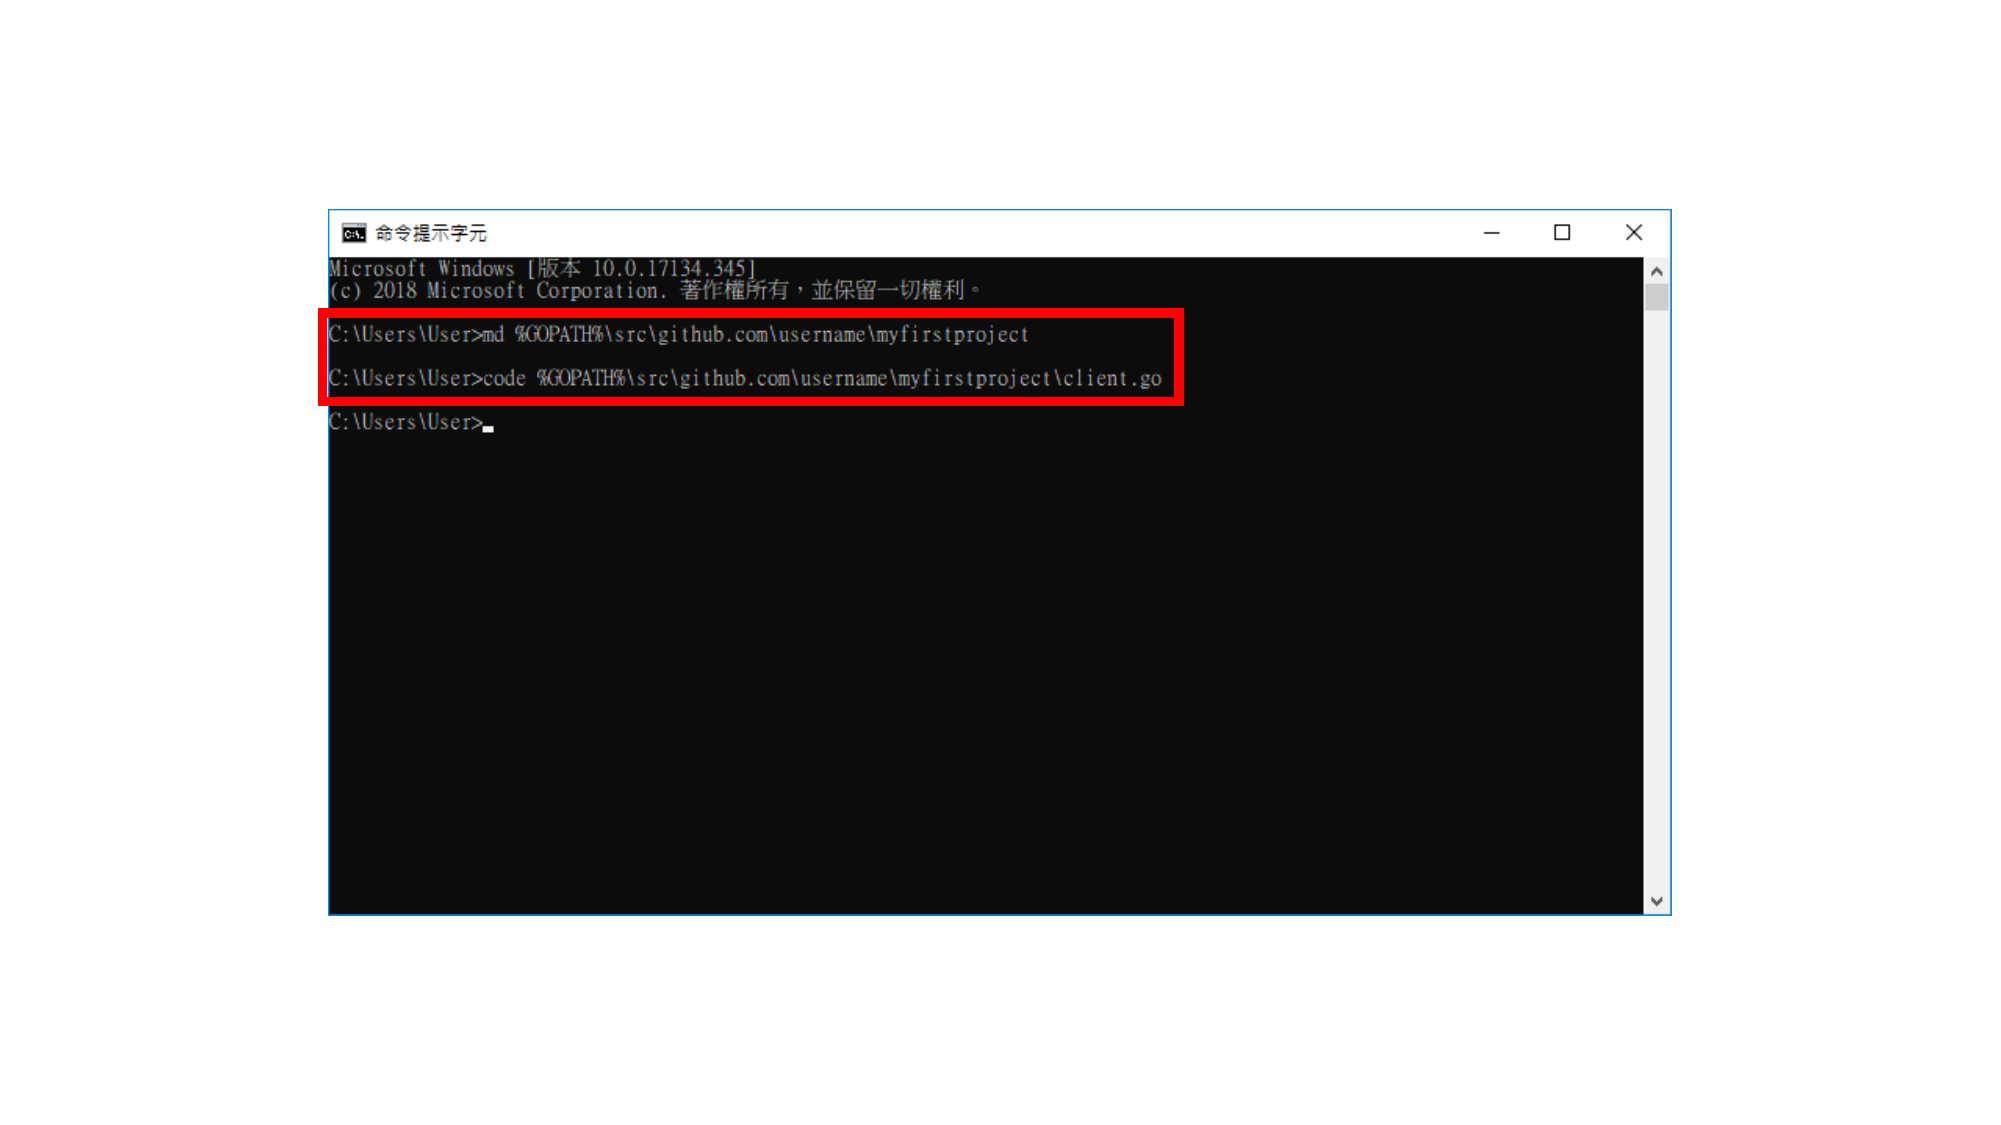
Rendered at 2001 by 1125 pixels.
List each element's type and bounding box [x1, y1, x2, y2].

picture [328, 209, 1672, 916]
text_box [322, 312, 328, 403]
